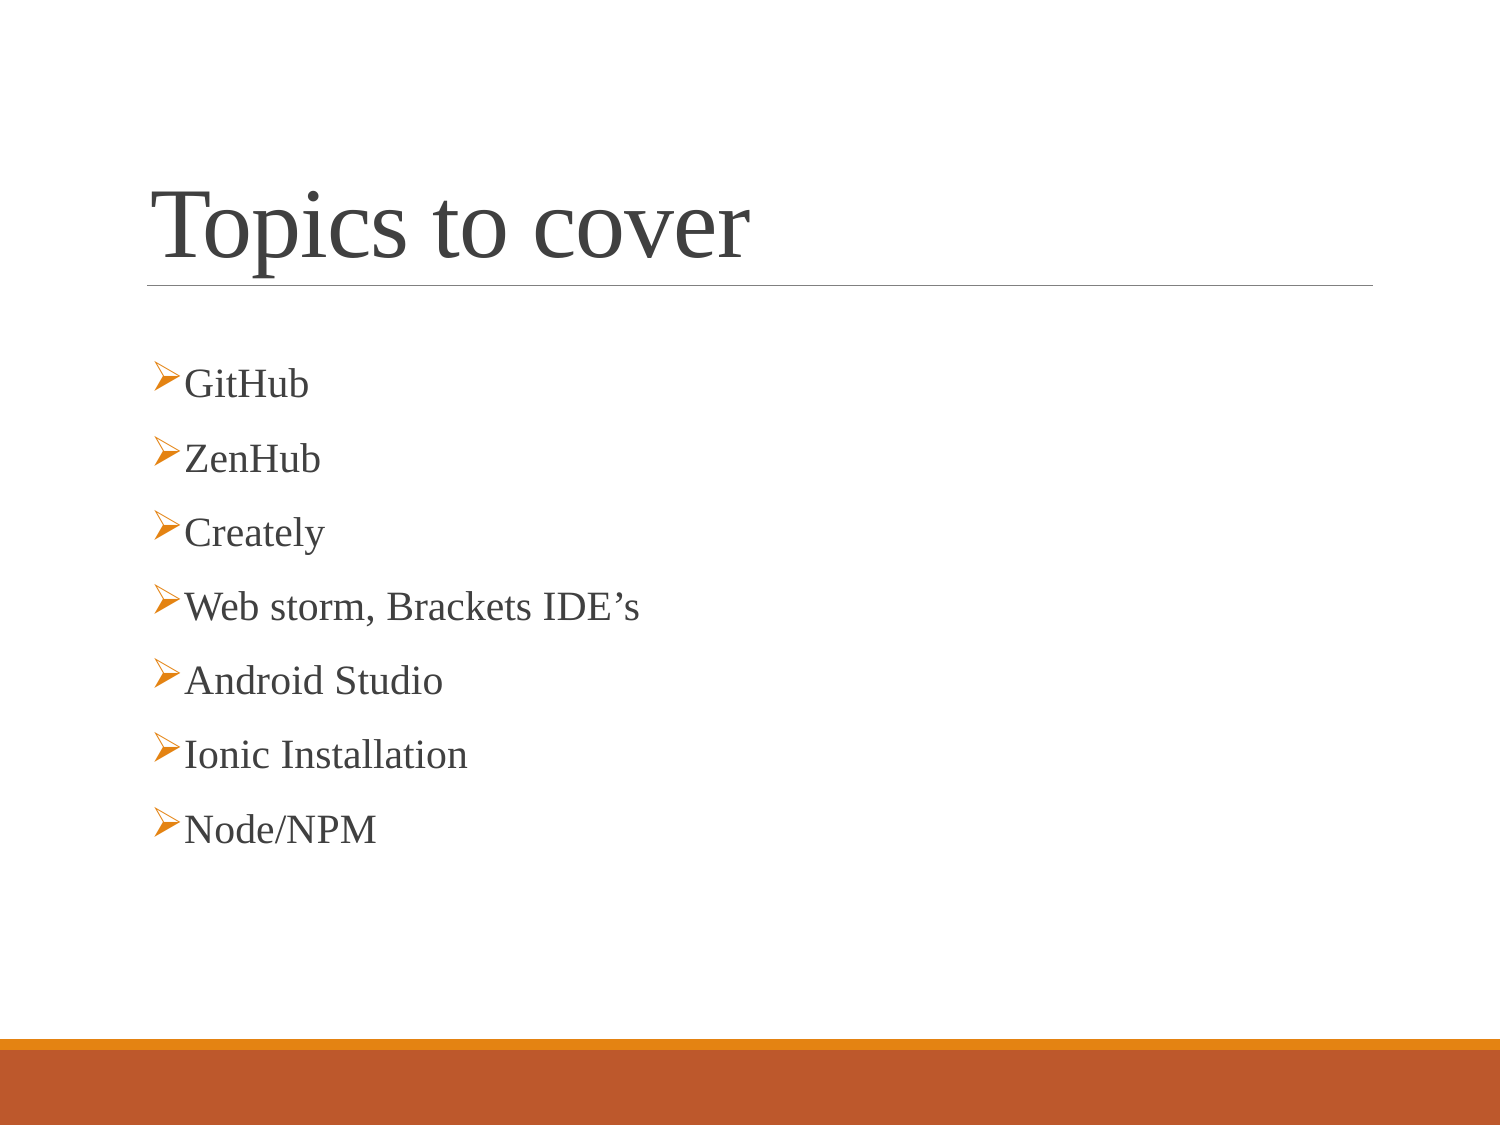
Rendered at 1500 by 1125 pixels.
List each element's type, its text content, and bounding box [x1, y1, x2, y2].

title Topics to cover [135, 47, 1373, 275]
list GitHub ZenHub Creately Web storm, Brackets IDE’s Android Studio Ionic Installation Node/NPM [135, 275, 1425, 1018]
